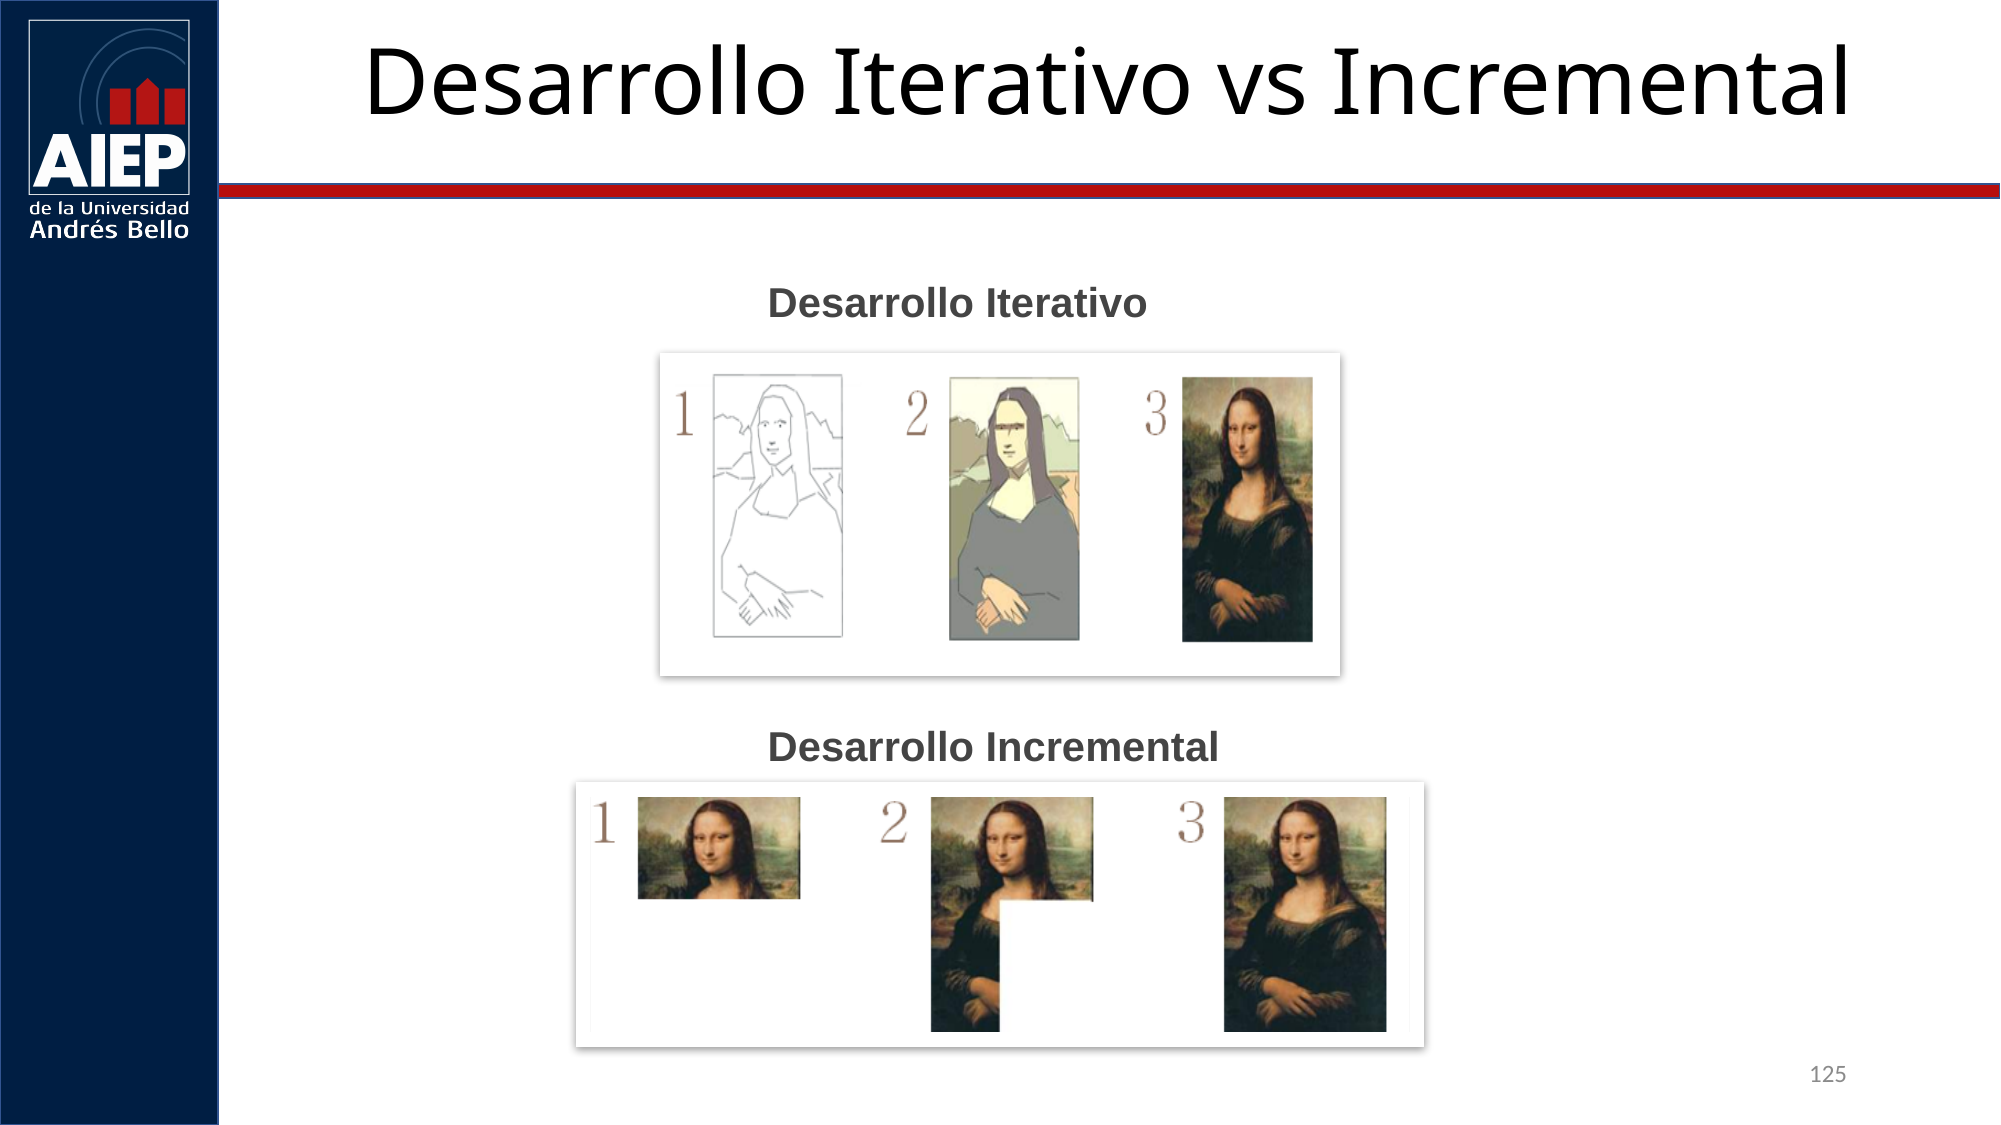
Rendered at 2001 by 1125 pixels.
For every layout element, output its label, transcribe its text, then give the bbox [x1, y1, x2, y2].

text_box Desarrollo Iterativo vs Incremental [239, 28, 1978, 156]
slide_number 125 [1412, 1042, 1863, 1103]
picture [674, 367, 1326, 662]
picture [19, 12, 199, 246]
text_box Desarrollo Iterativo [753, 273, 1247, 353]
picture [590, 796, 1410, 1033]
text_box Desarrollo Incremental [753, 717, 1247, 779]
text_box [0, 0, 219, 1125]
text_box [217, 183, 2000, 199]
